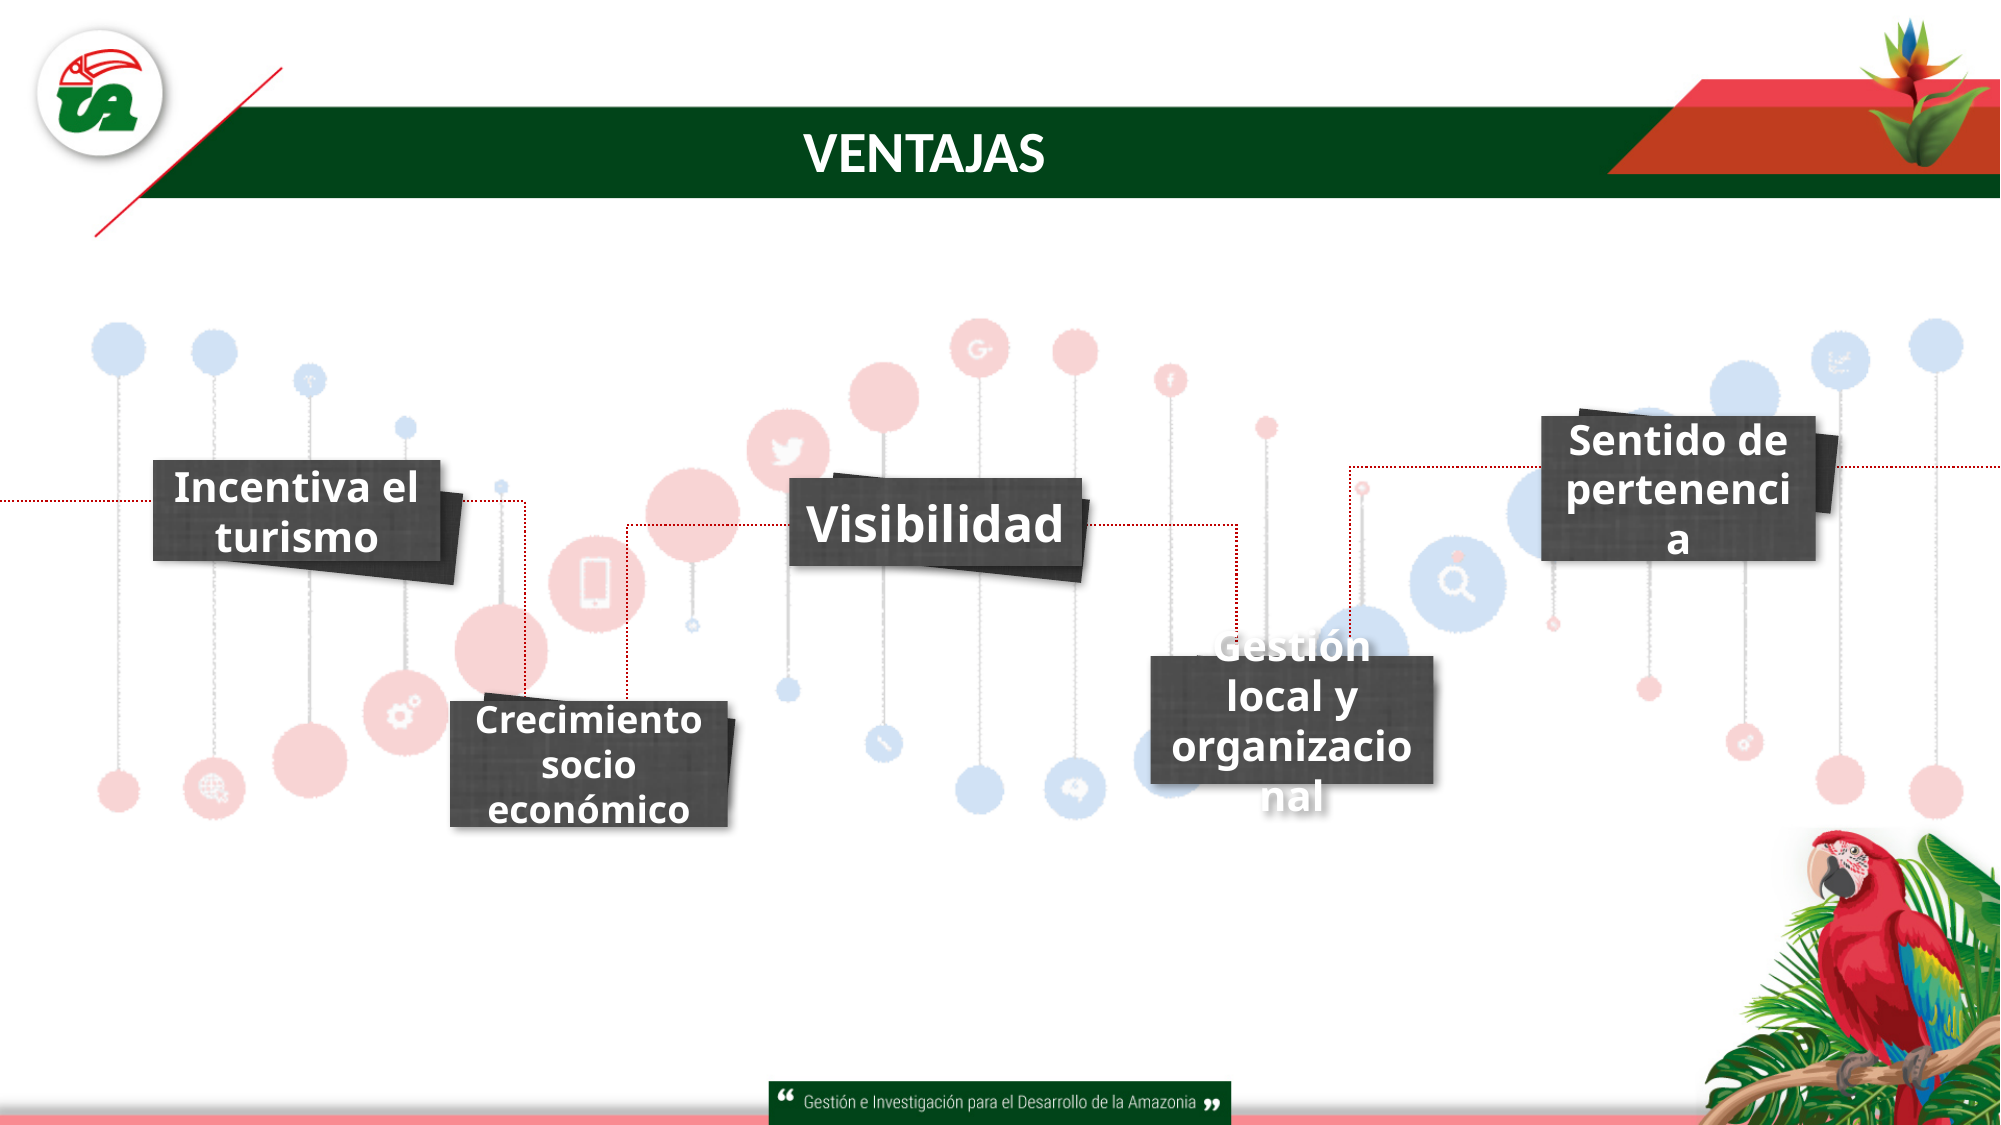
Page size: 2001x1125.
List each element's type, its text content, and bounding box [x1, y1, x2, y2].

picture [0, 0, 2000, 1125]
title VENTAJAS [249, 118, 1600, 188]
